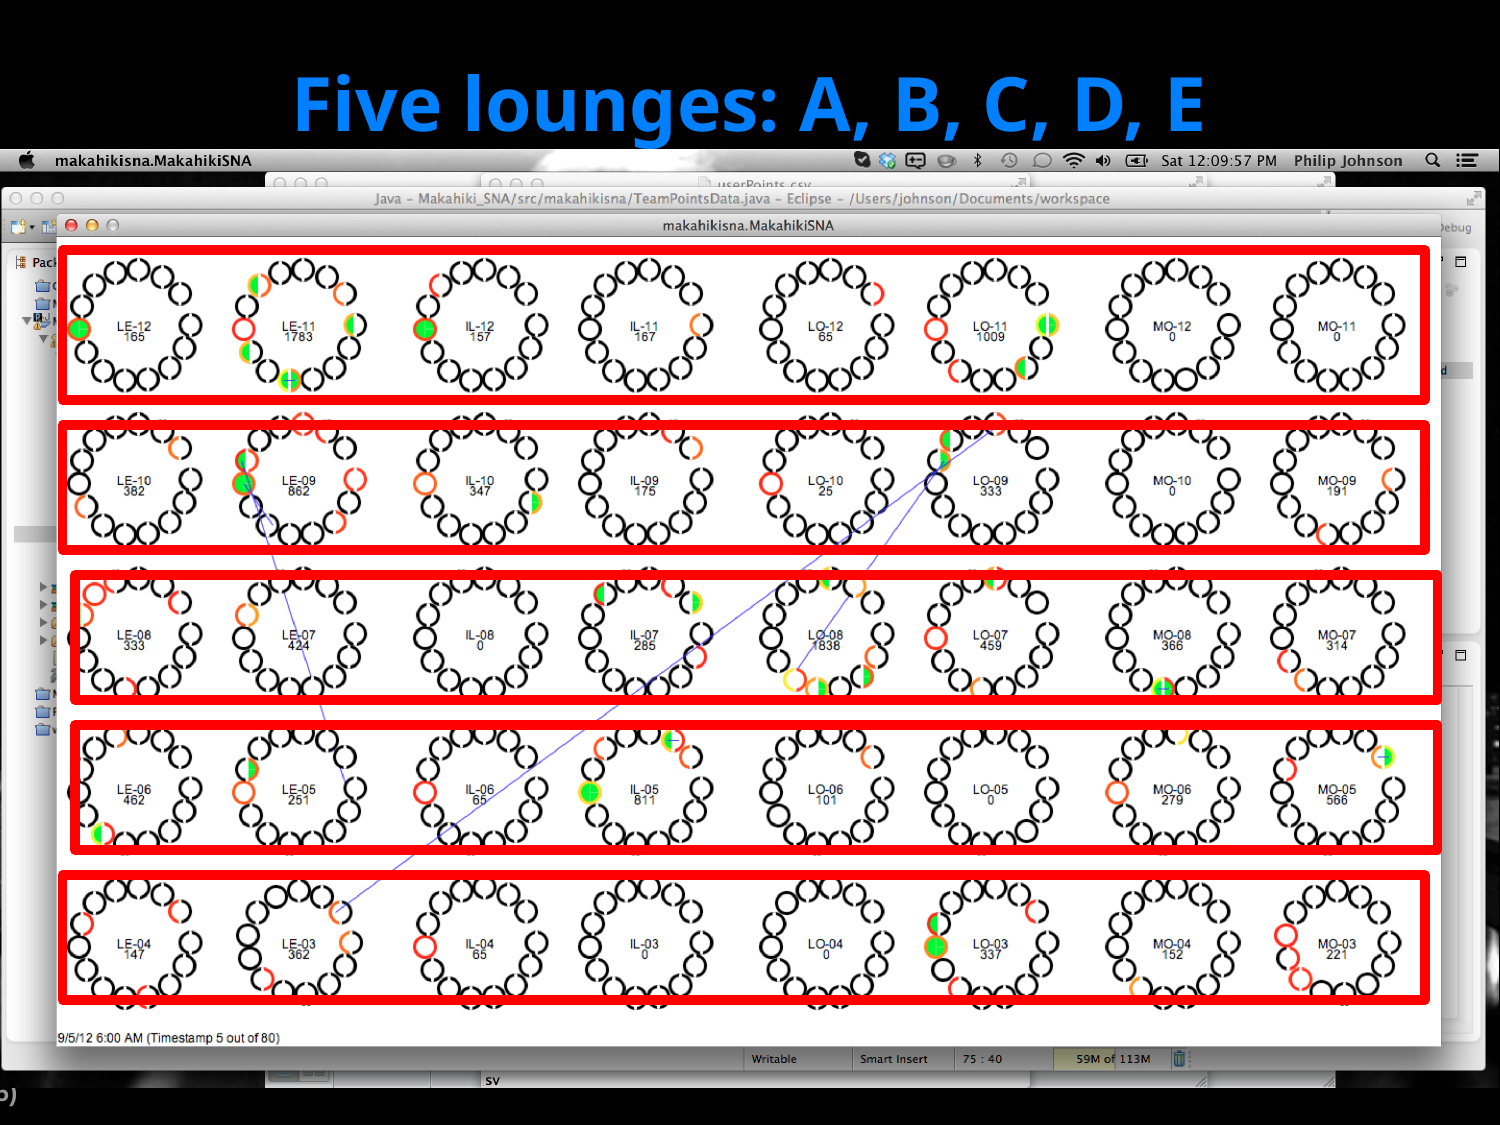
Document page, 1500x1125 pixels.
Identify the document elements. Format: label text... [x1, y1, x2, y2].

title Five lounges: A, B, C, D, E [0, 37, 1500, 151]
picture [0, 149, 1499, 1088]
